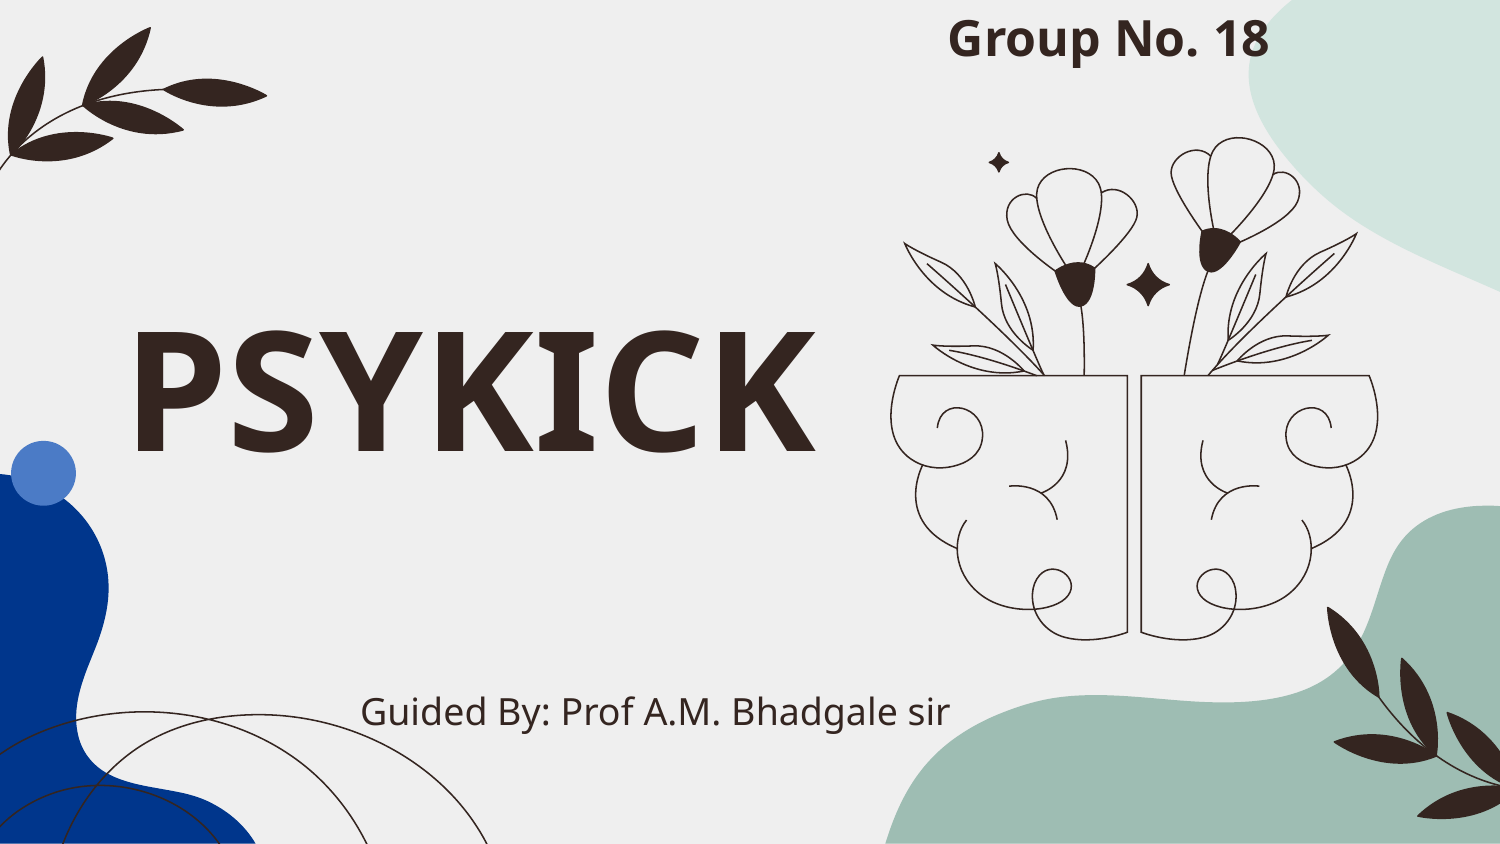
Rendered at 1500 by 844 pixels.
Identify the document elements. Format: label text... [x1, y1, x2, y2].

text_box [885, 686, 1500, 844]
title PSYKICK [108, 235, 862, 500]
text_box Group No. 18 [932, 0, 1393, 82]
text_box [1317, 609, 1500, 820]
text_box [874, 127, 1395, 646]
text_box [1249, 0, 1500, 292]
text_box Guided By: Prof A.M. Bhadgale sir [344, 666, 1020, 745]
text_box [1399, 505, 1500, 607]
